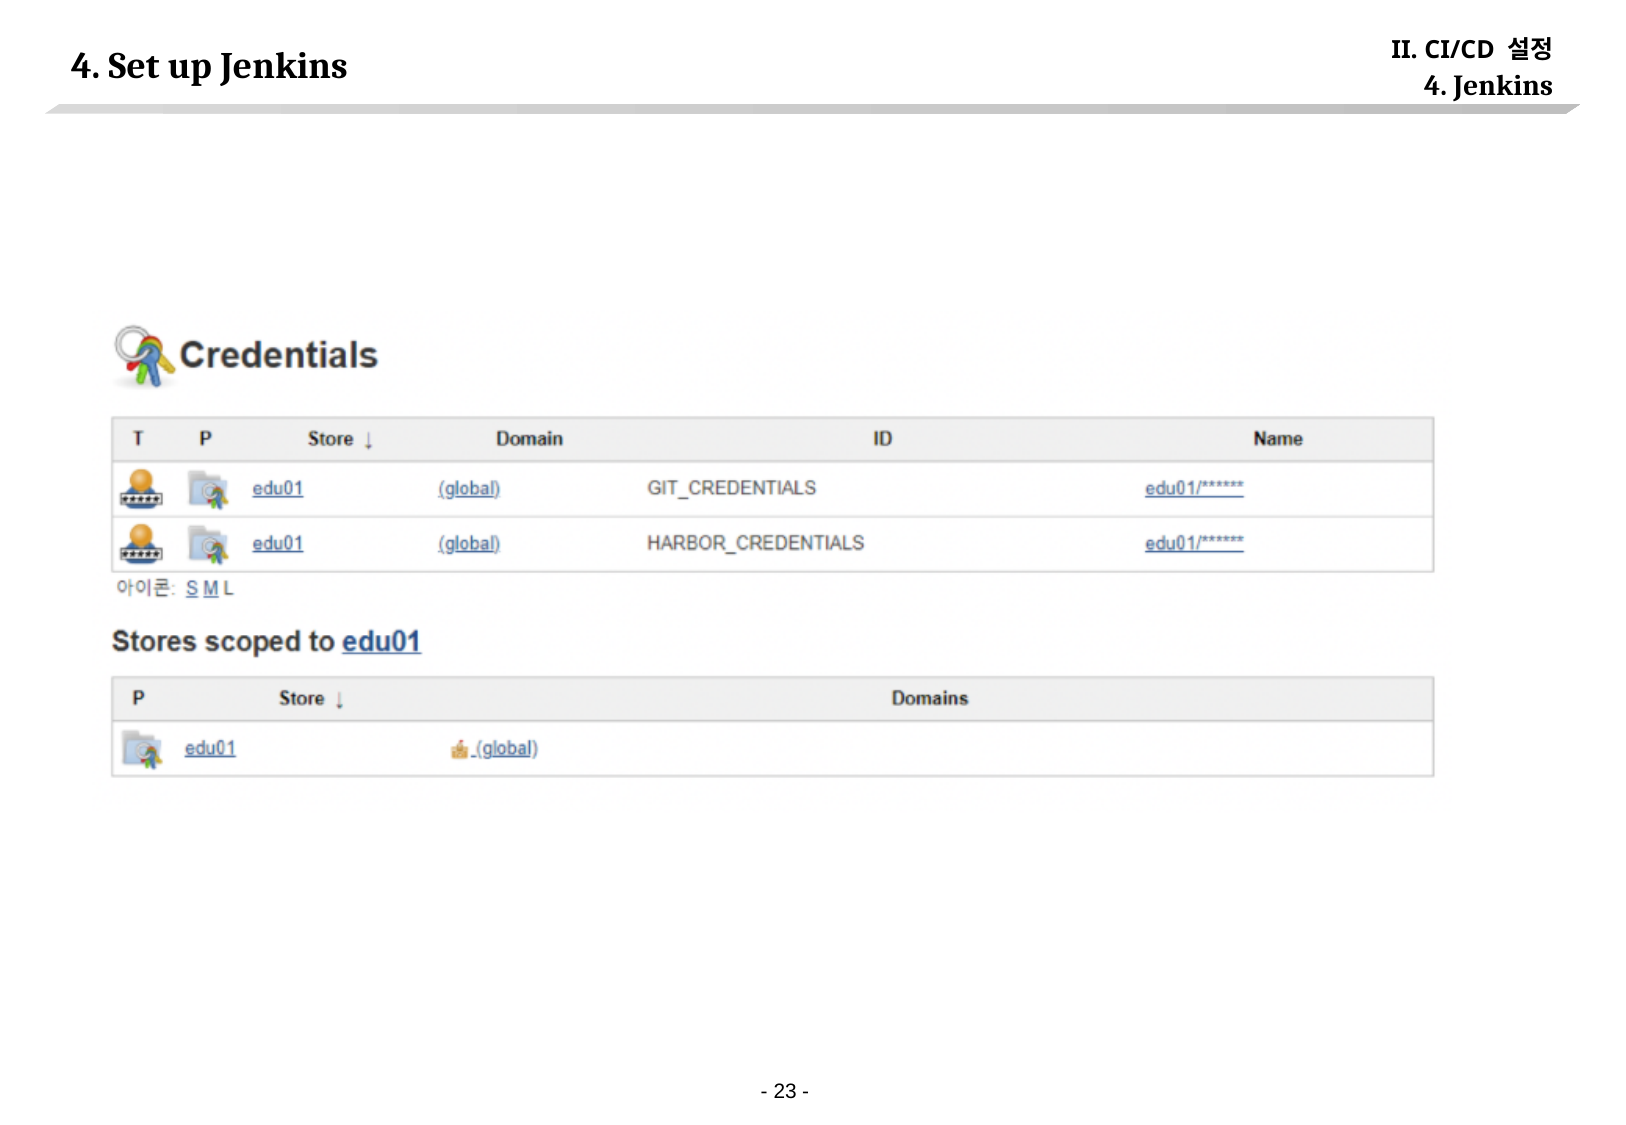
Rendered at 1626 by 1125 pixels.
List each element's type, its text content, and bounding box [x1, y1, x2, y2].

picture [91, 310, 1452, 815]
list II. CI/CD 설정 [942, 32, 1569, 64]
title 4. Set up Jenkins [56, 32, 395, 94]
list 4. Jenkins [942, 64, 1569, 104]
